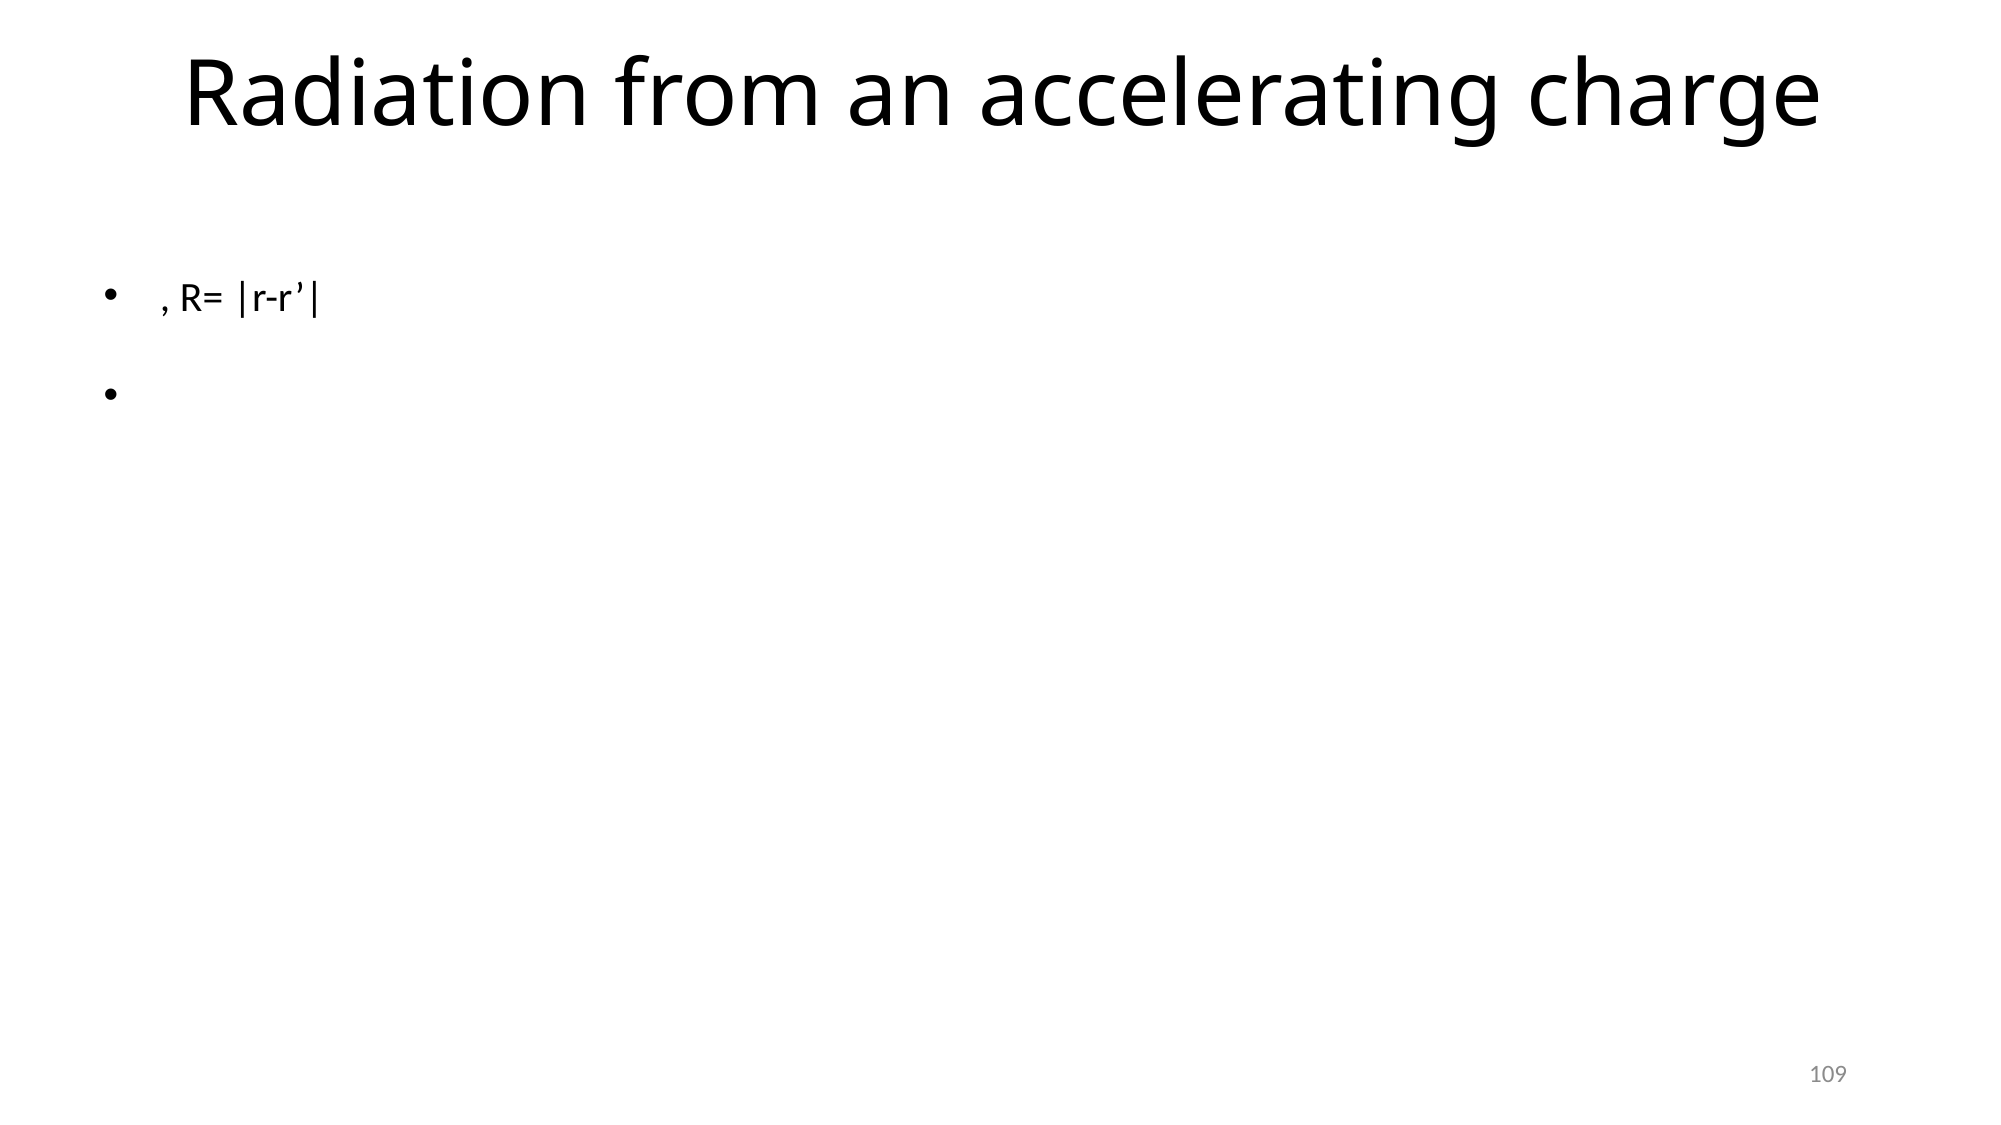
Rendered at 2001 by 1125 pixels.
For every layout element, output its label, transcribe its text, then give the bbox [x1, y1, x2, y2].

slide_number 109 [1412, 1042, 1863, 1103]
title Radiation from an accelerating charge [32, 15, 1975, 177]
